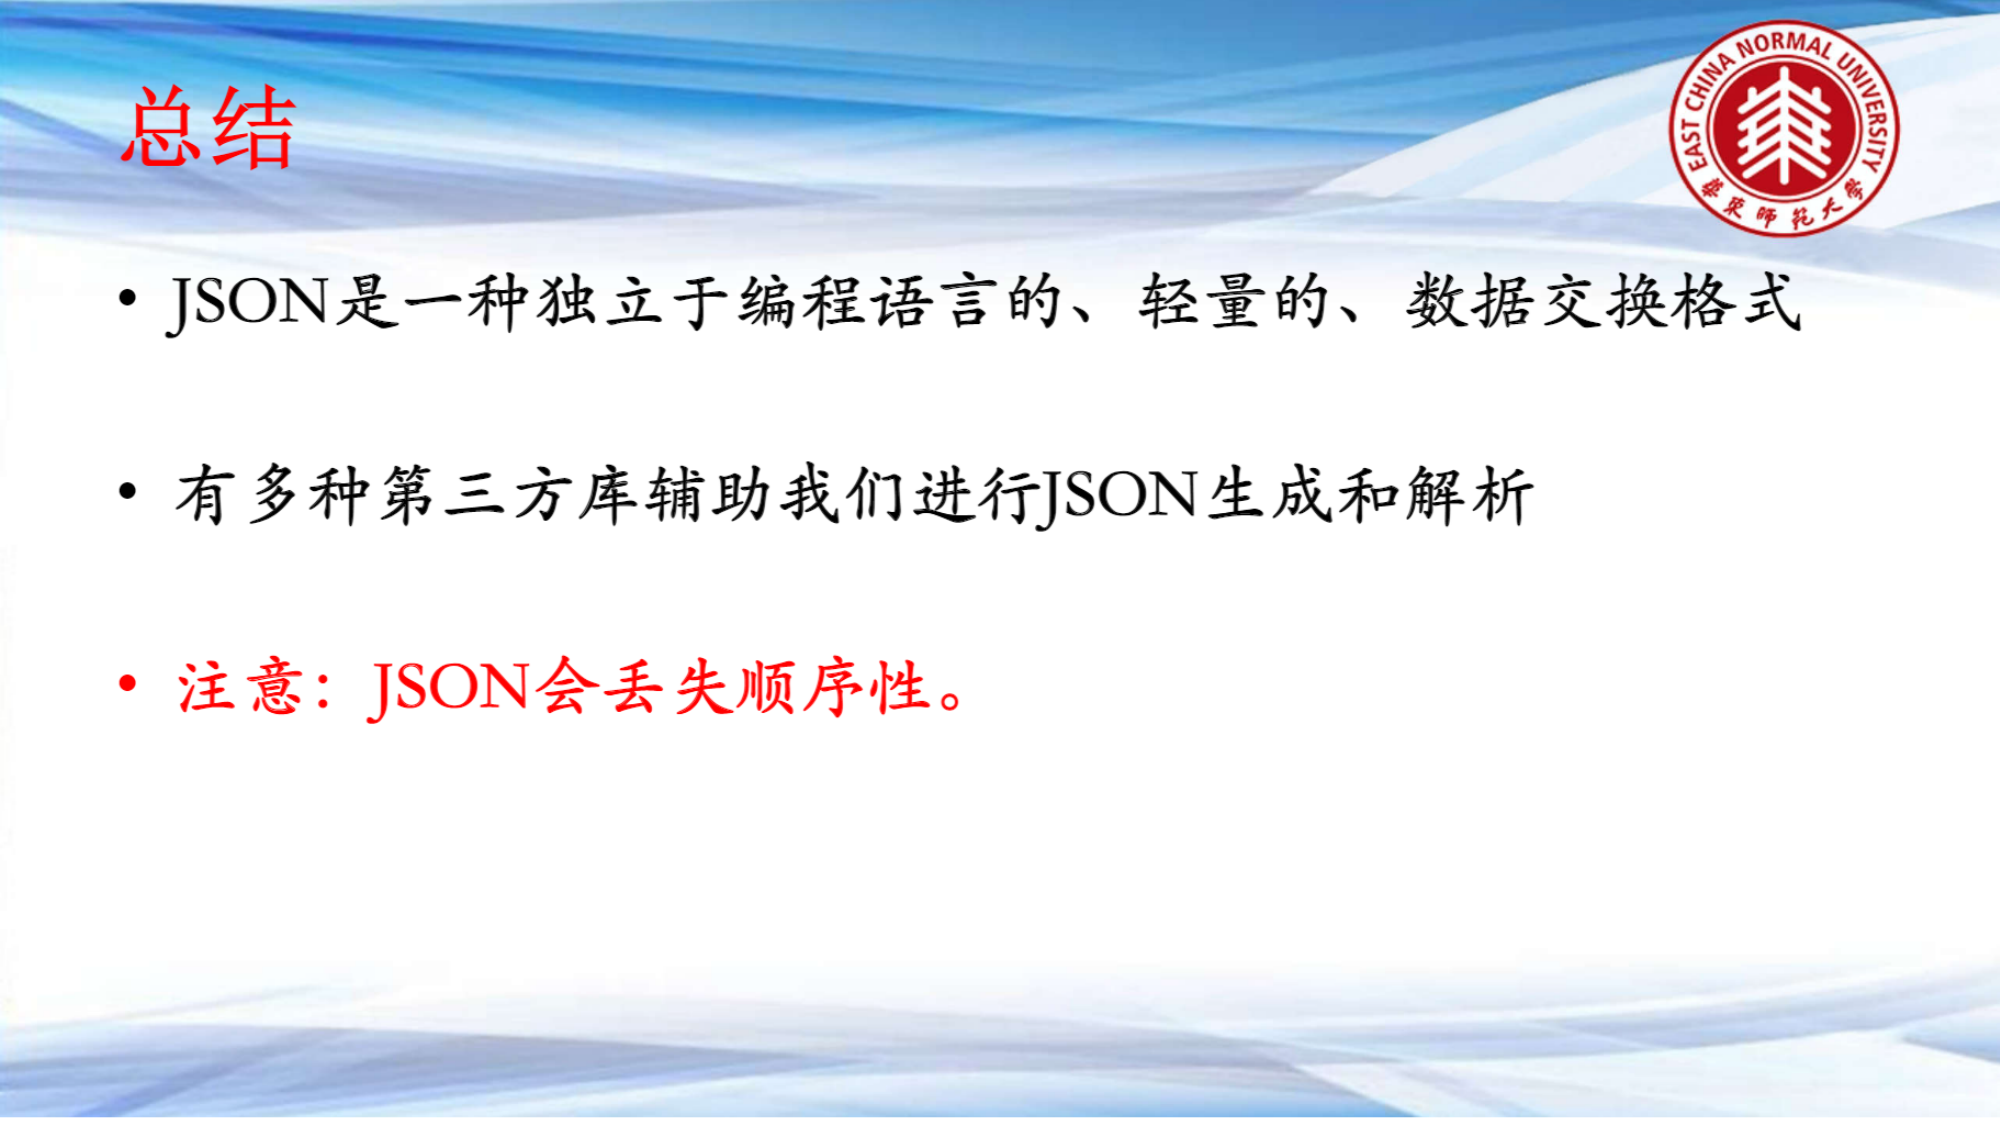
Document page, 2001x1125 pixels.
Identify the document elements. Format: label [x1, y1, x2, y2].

list [0, 0, 2000, 1125]
